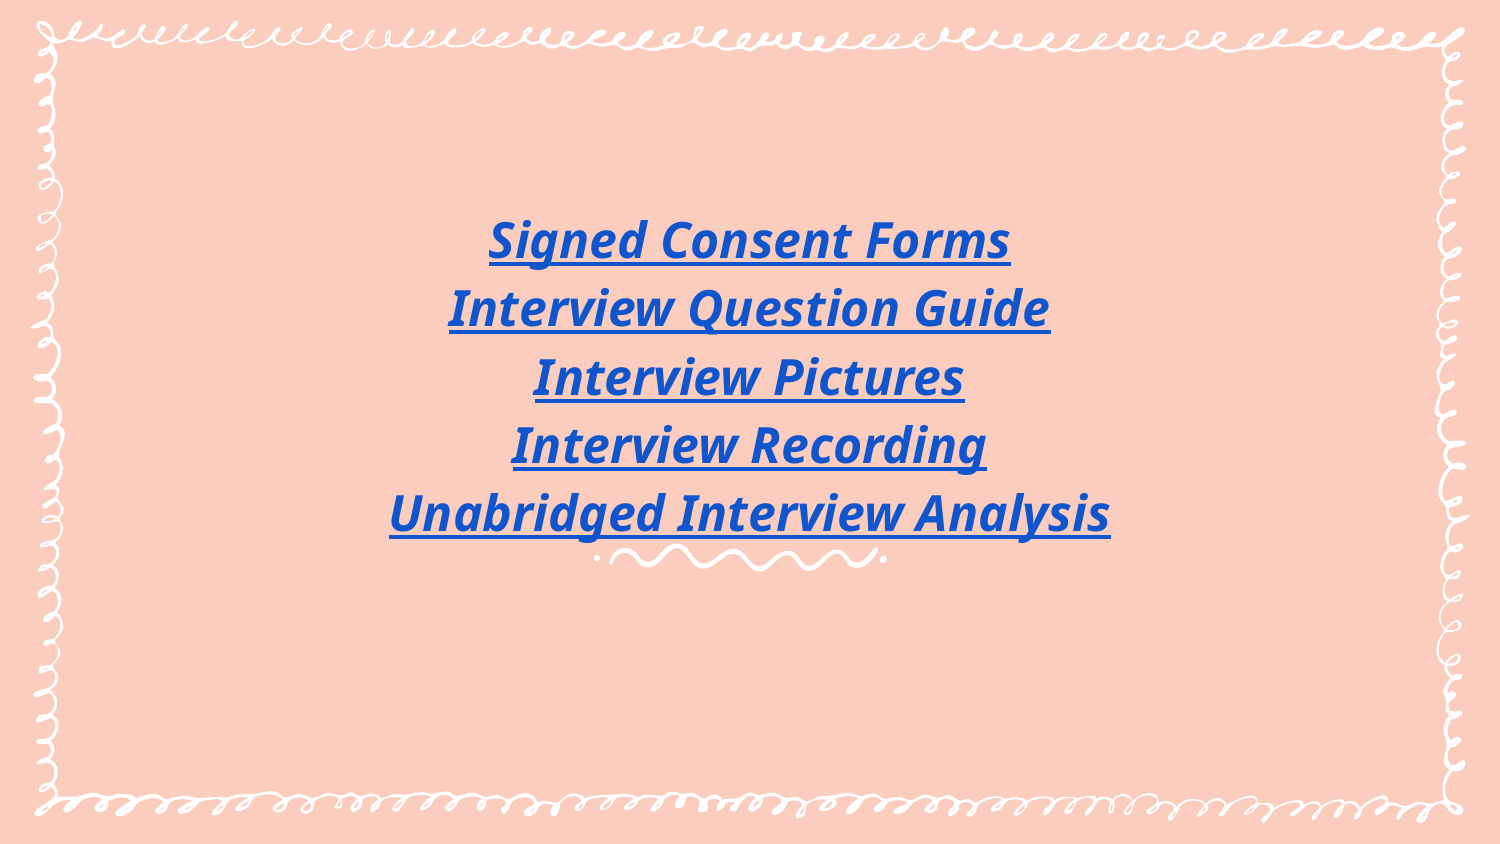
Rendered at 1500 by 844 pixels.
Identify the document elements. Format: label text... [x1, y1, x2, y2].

text_box Signed Consent Forms Interview Question Guide Interview Pictures Interview Recording Unabridged Interview Analysis [350, 241, 1149, 517]
